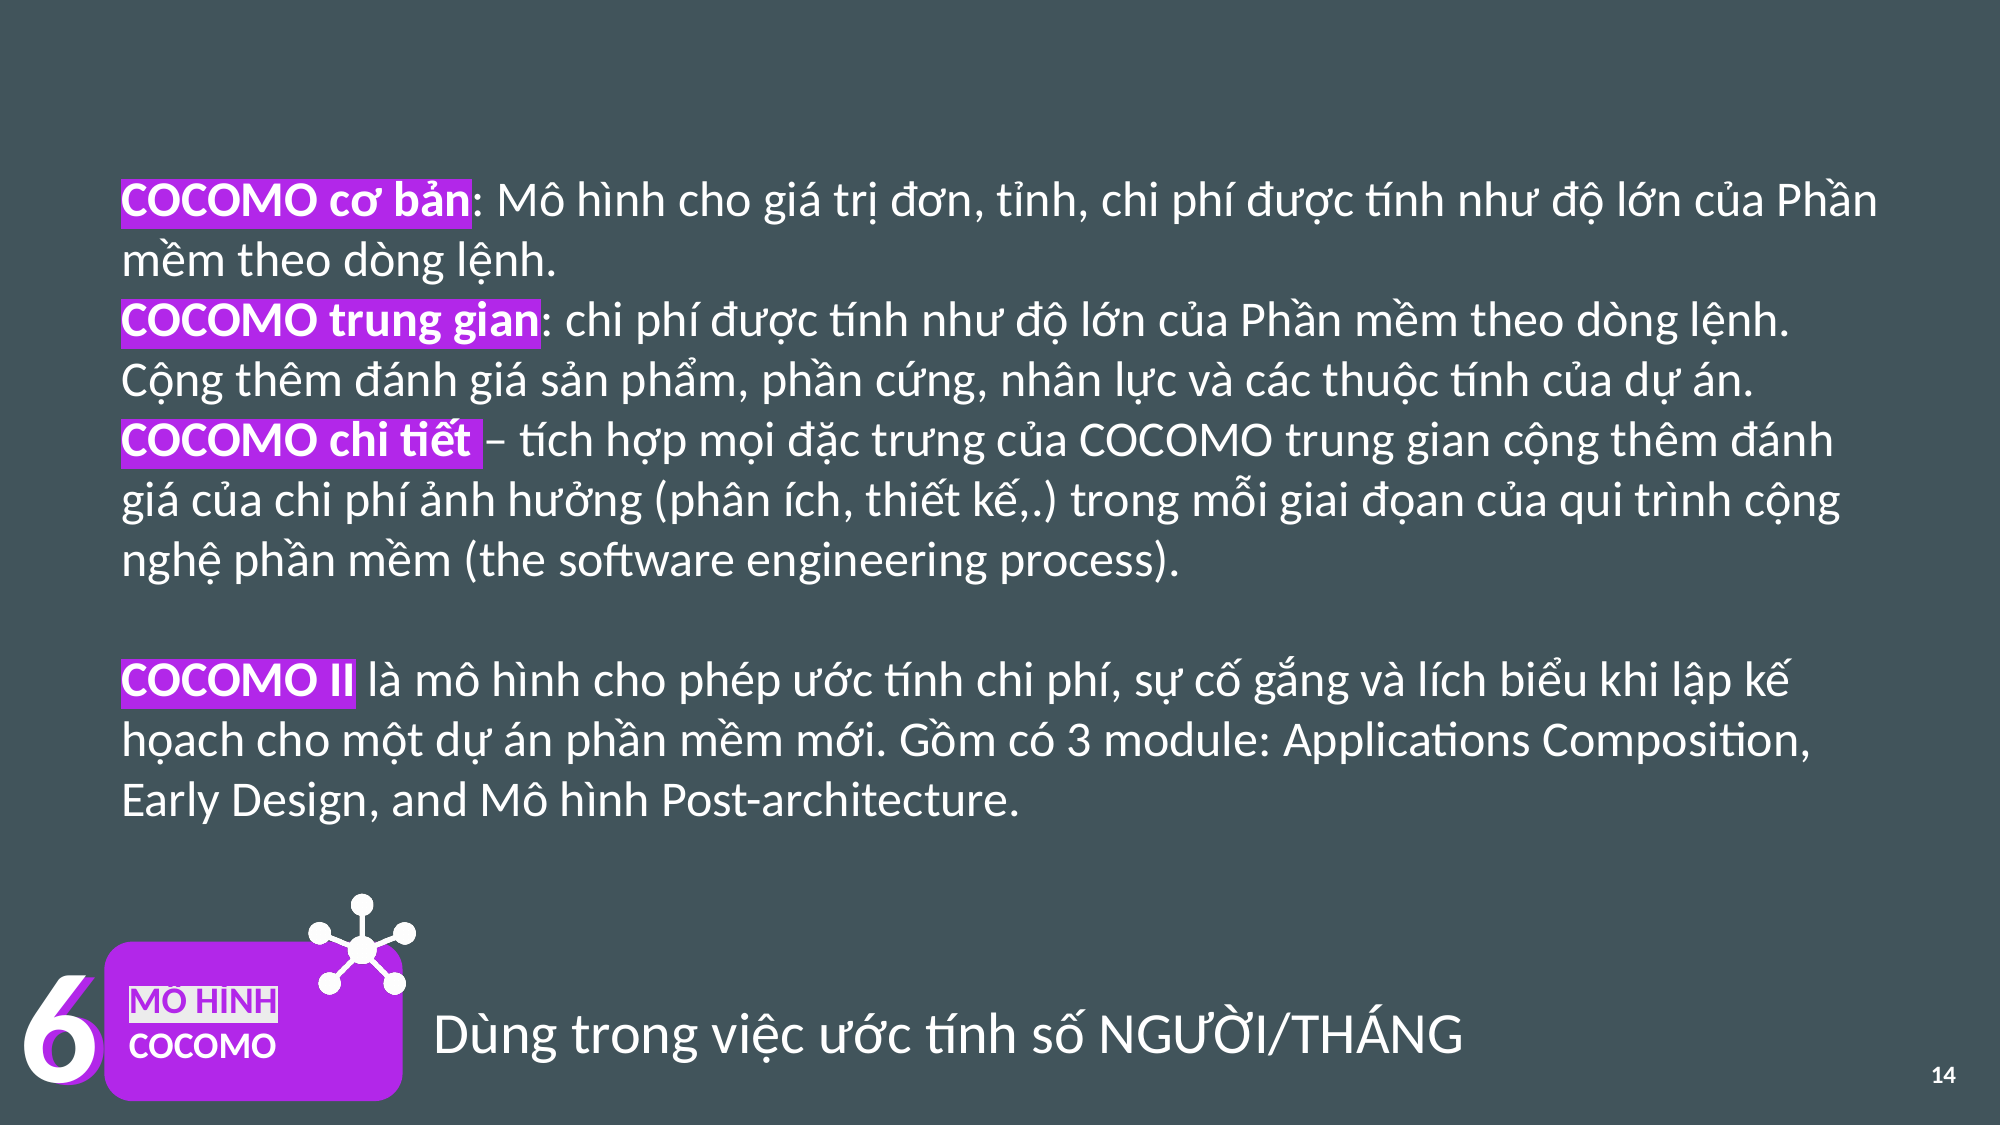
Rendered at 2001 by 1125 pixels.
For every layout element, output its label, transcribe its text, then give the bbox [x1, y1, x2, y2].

text_box 6 [19, 919, 27, 1122]
text_box COCOMO cơ bản: Mô hình cho giá trị đơn, tỉnh, chi phí được tính như độ lớn của Phần mềm theo dòng lệnh. COCOMO trung gian: chi phí được tính như độ lớn của Phần mềm theo dòng lệnh. Cộng thêm đánh giá sản phẩm, phần cứng, nhân lực và các thuộc tính của dự án. COCOMO chi tiết – tích hợp mọi đặc trưng của COCOMO trung gian cộng thêm đánh giá của chi phí ảnh hưởng (phân ích, thiết kế,.) trong mỗi giai đọan của qui trình cộng nghệ phần mềm (the software engineering process). COCOMO II là mô hình cho phép ước tính chi phí, sự cố gắng và lích biểu khi lập kế họach cho một dự án phần mềm mới. Gồm có 3 module: Applications Composition, Early Design, and Mô hình Post-architecture. [106, 159, 1901, 834]
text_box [28, 920, 401, 1125]
text_box Dùng trong việc ước tính số NGƯỜI/THÁNG [419, 987, 1503, 1073]
slide_number 13 [1521, 1043, 1972, 1104]
picture [292, 875, 431, 1013]
